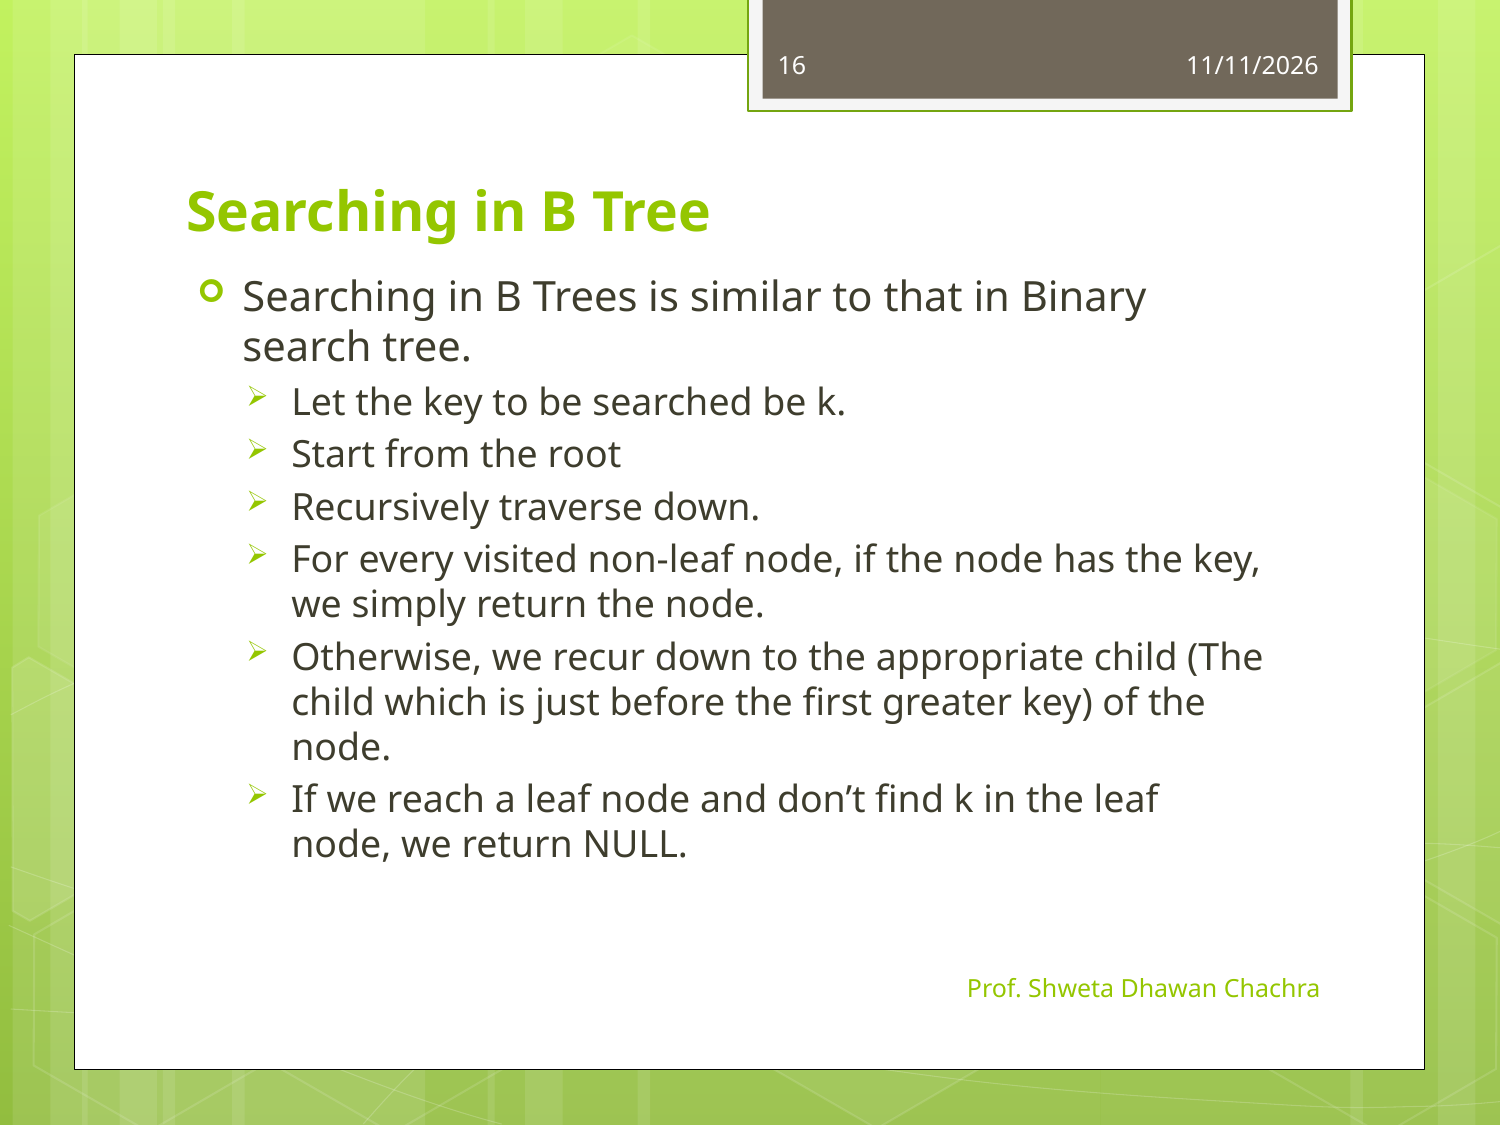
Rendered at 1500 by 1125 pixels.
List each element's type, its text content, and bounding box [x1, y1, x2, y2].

footer Prof. Shweta Dhawan Chachra [761, 960, 1336, 1020]
list Searching in B Trees is similar to that in Binary search tree. Let the key to be searched be k. Start from the root Recursively traverse down. For every visited non-leaf node, if the node has the key, we simply return the node. Otherwise, we recur down to the appropriate child (The child which is just before the first greater key) of the node. If we reach a leaf node and don’t find k in the leaf node, we return NULL. [171, 262, 1283, 957]
title Searching in B Tree [171, 168, 1324, 250]
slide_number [983, 36, 1334, 97]
slide_number 16 [762, 36, 982, 97]
